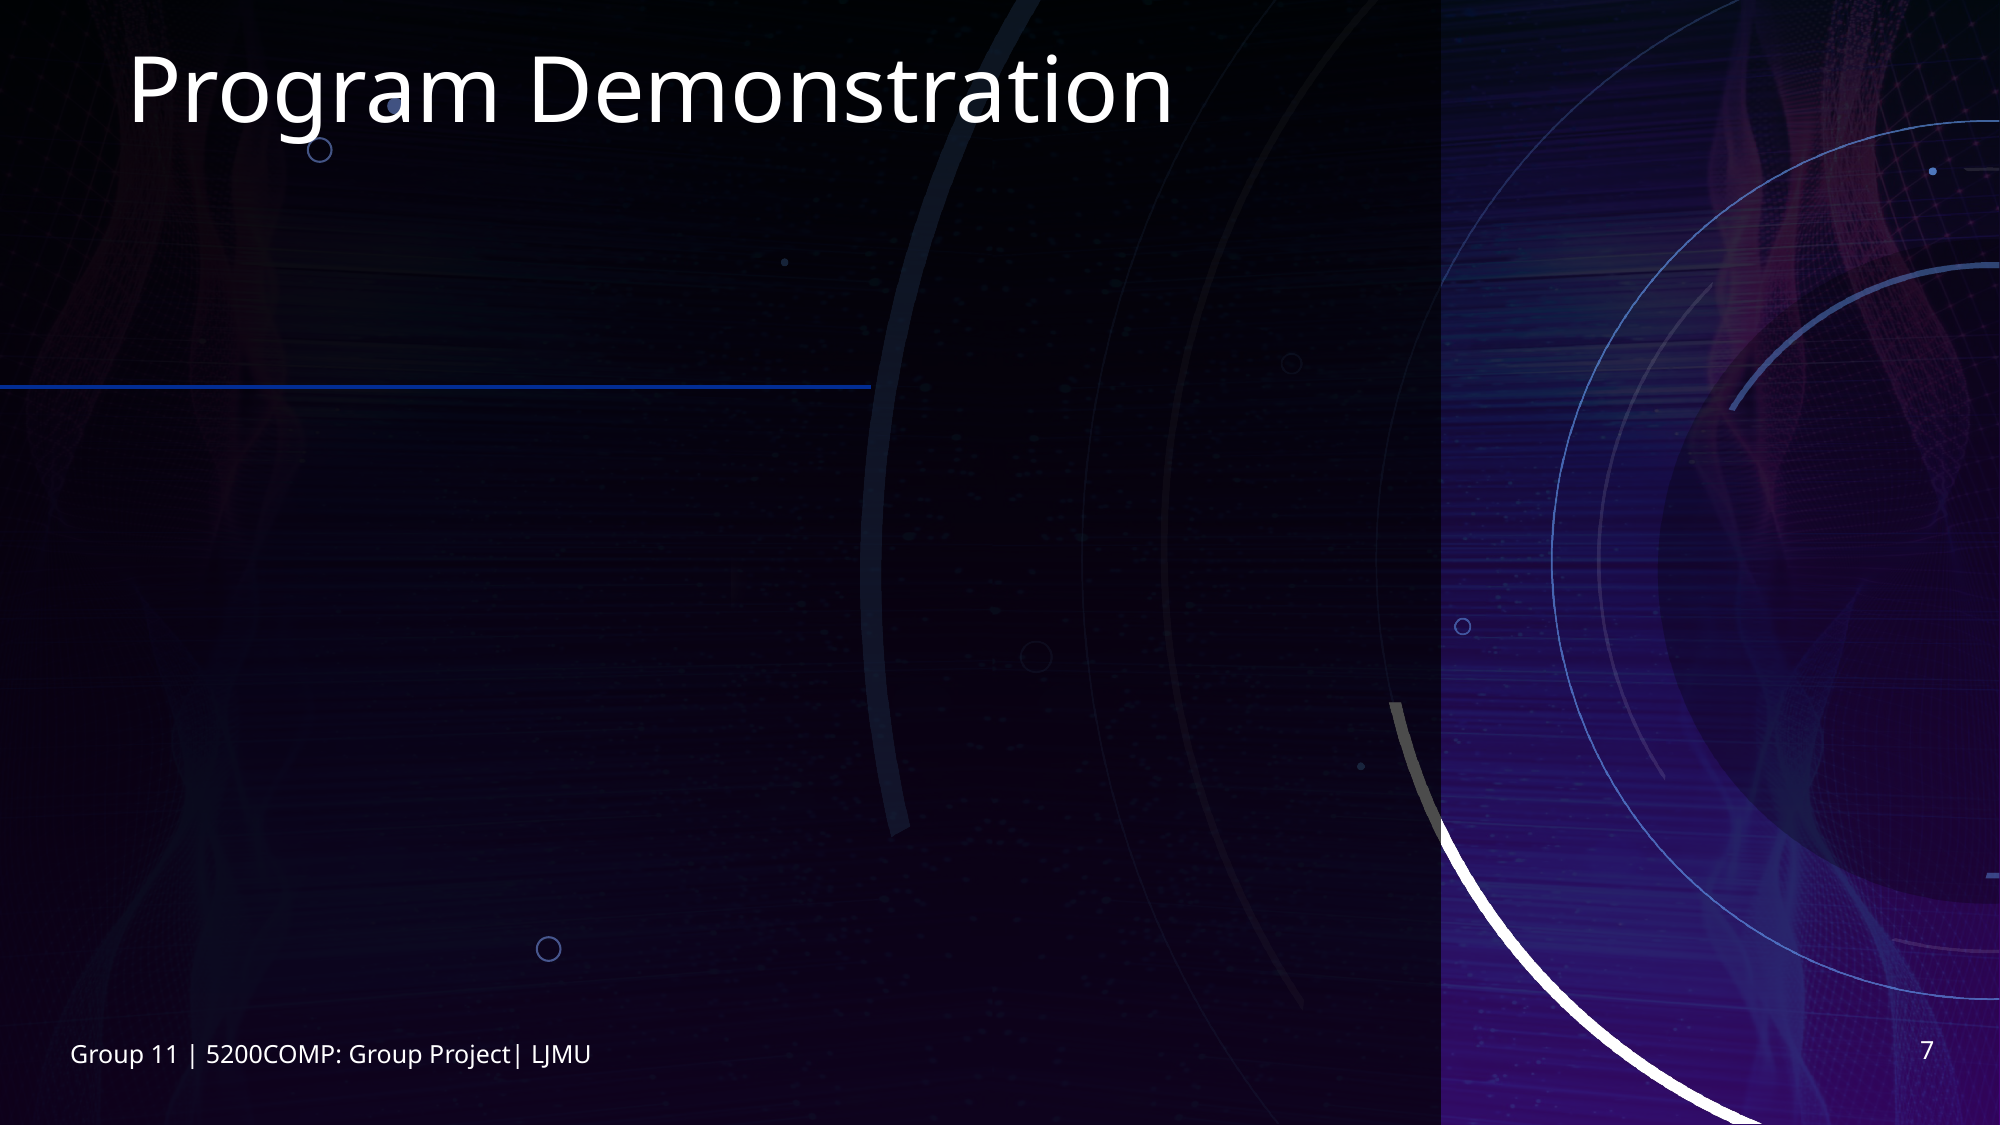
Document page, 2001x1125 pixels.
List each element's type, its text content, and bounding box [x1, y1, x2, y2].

title Program Demonstration [110, 16, 1265, 150]
footer Group 11 | 5200COMP: Group Project| LJMU [55, 1023, 1000, 1084]
slide_number 7 [1499, 1021, 1950, 1082]
picture [730, 0, 2000, 1124]
